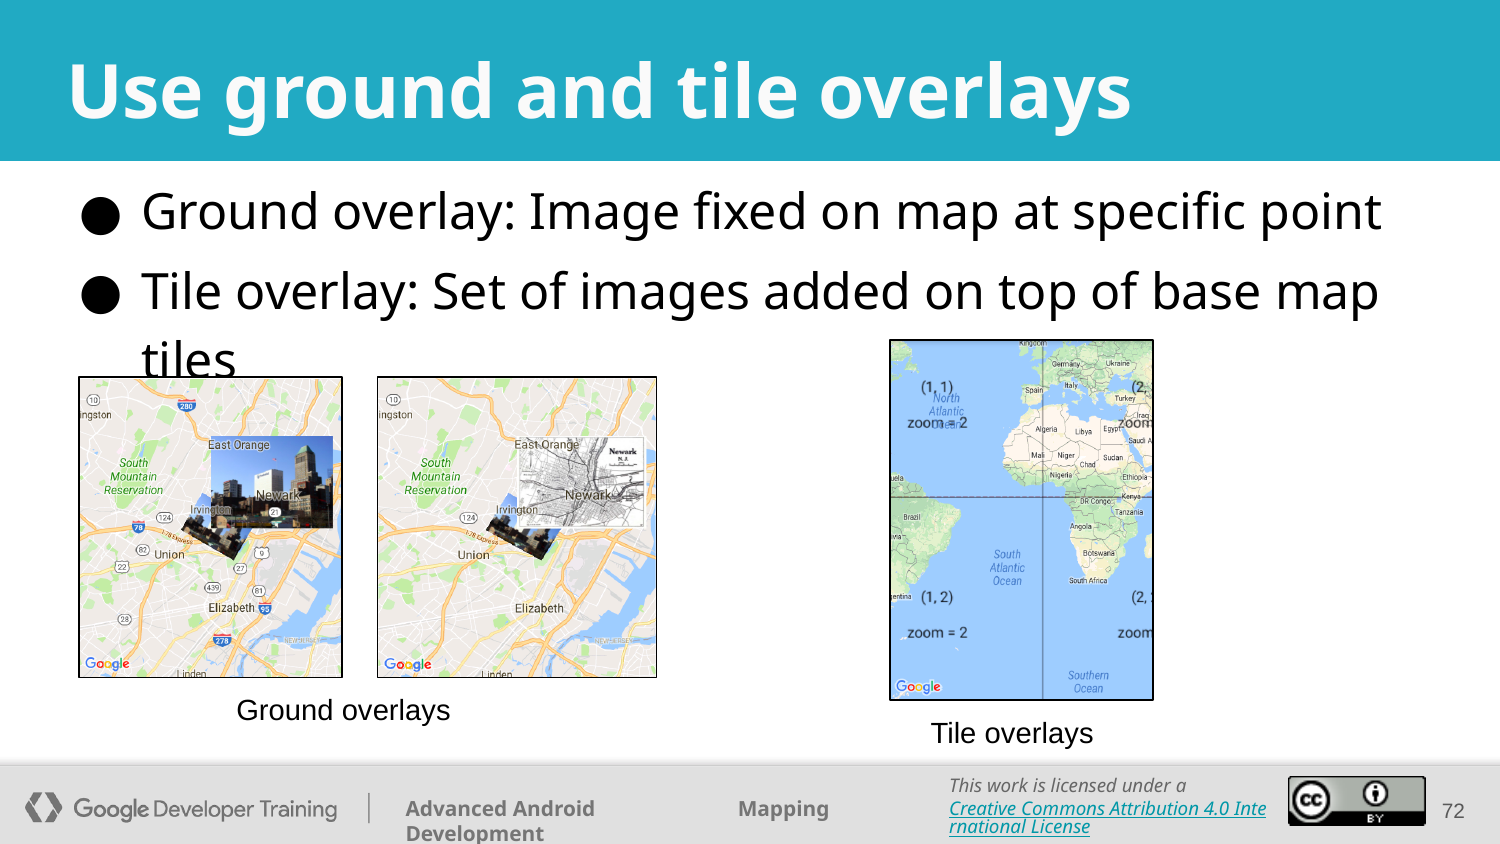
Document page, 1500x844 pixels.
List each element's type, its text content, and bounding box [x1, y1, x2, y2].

list Ground overlay: Image fixed on map at specific point Tile overlay: Set of images added on top of base map tiles [51, 155, 1449, 354]
picture [0, 161, 1500, 844]
text_box Ground overlays [221, 676, 483, 778]
slide_number 72 [1389, 777, 1480, 842]
picture [890, 340, 1153, 700]
text_box Tile overlays [915, 699, 1178, 801]
title Use ground and tile overlays [51, 28, 1449, 122]
picture [1178, 783, 1183, 791]
